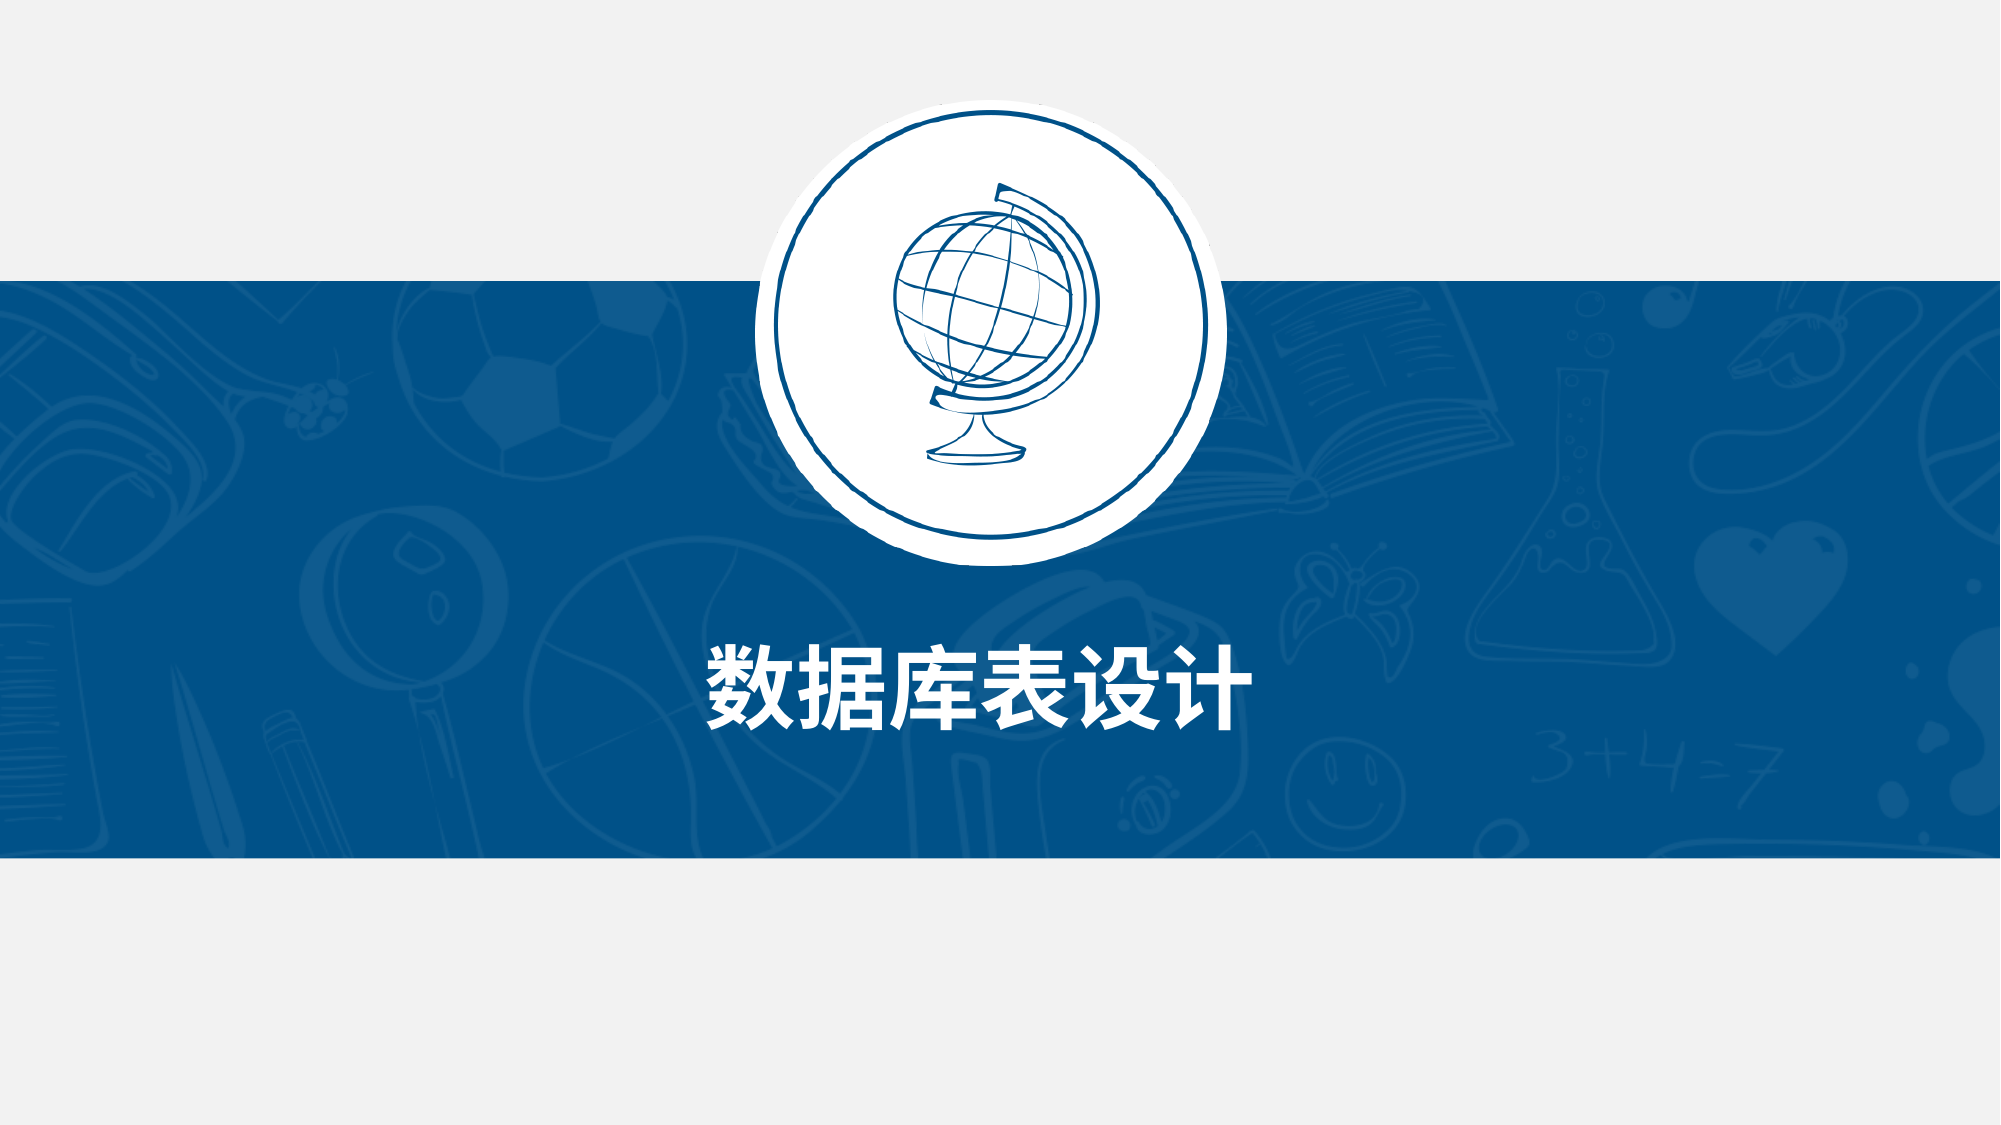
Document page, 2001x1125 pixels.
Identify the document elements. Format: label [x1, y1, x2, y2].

picture [741, 86, 1246, 584]
text_box [0, 281, 2000, 859]
